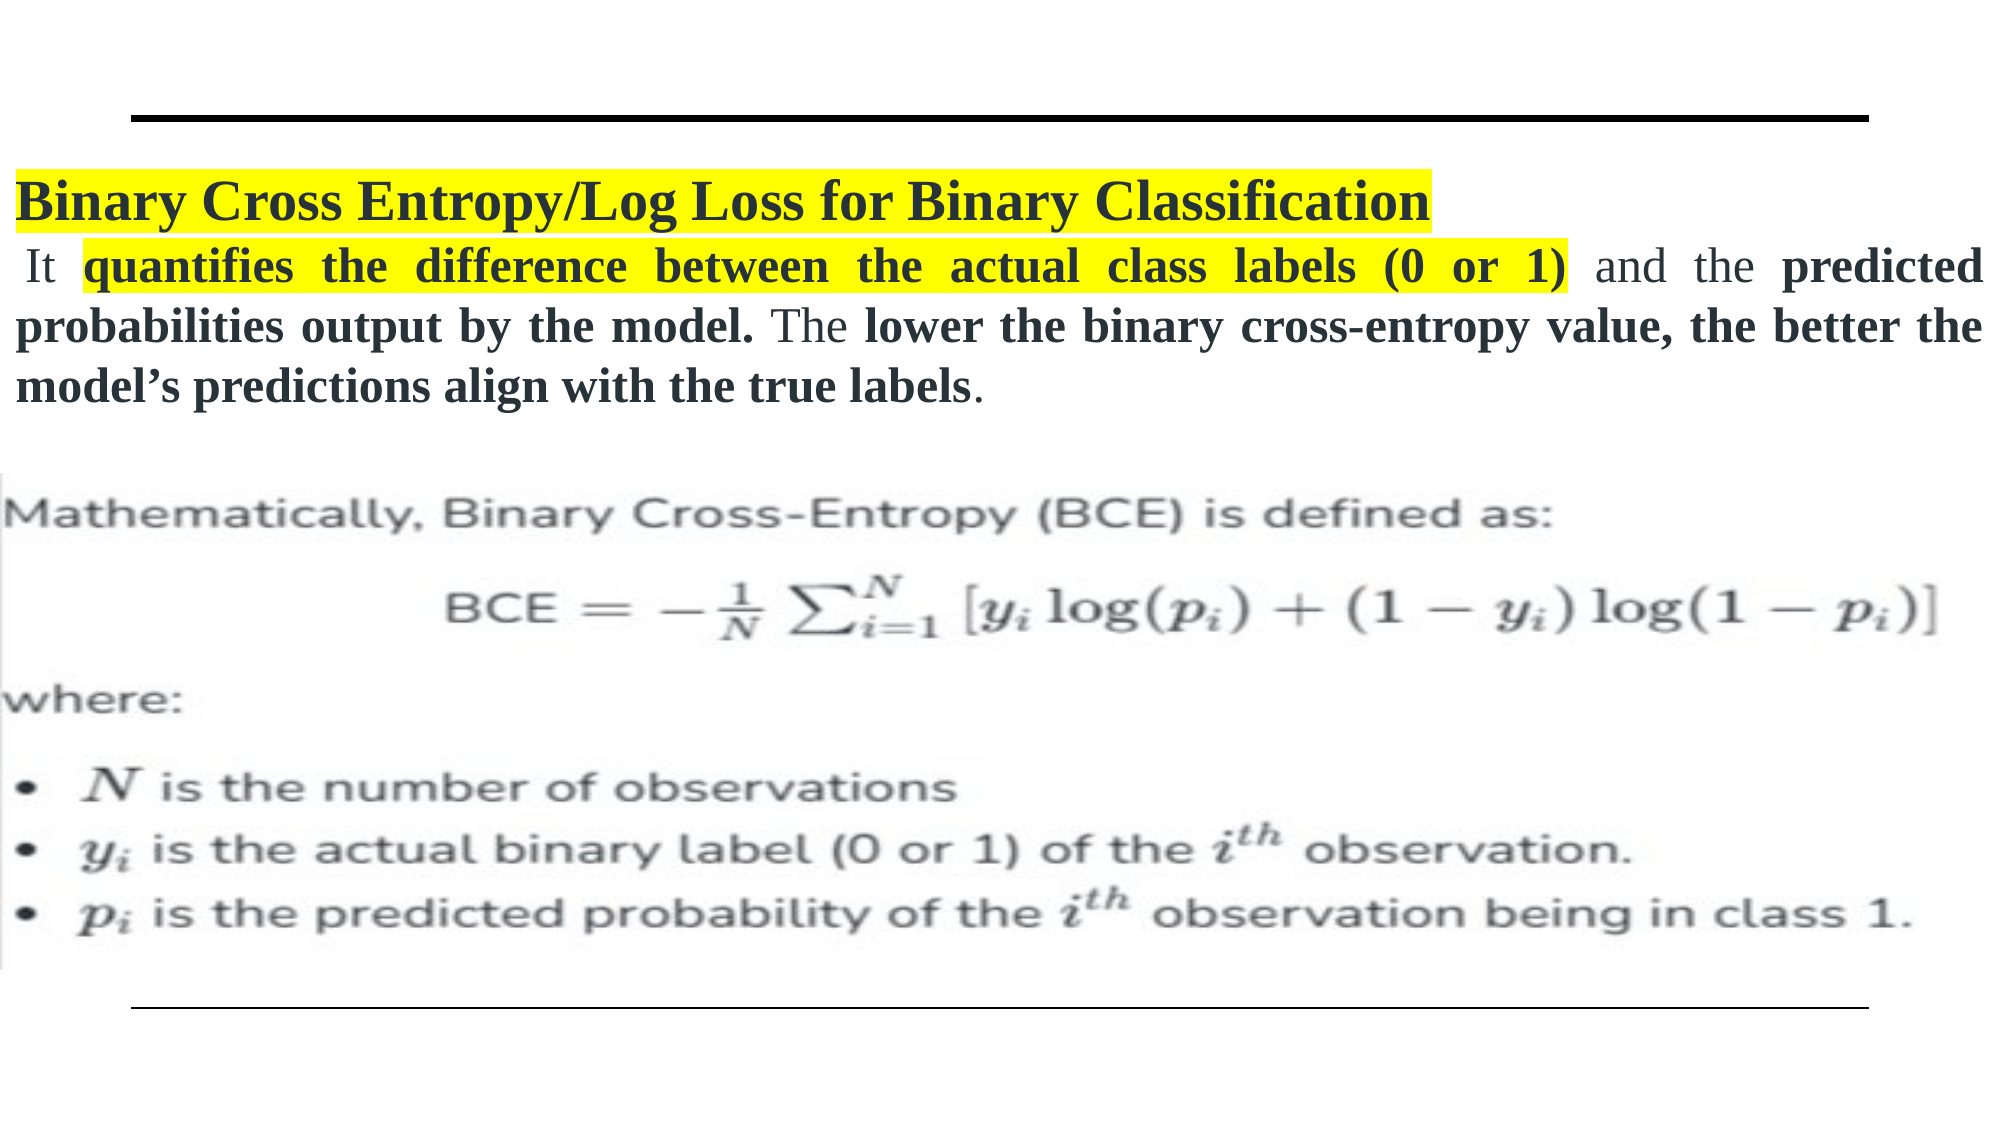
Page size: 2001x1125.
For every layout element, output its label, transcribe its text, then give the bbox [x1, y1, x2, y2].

text_box Binary Cross Entropy/Log Loss for Binary Classification It quantifies the difference between the actual class labels (0 or 1) and the predicted probabilities output by the model. The lower the binary cross-entropy value, the better the model’s predictions align with the true labels. [0, 154, 1999, 420]
picture [0, 473, 2000, 971]
